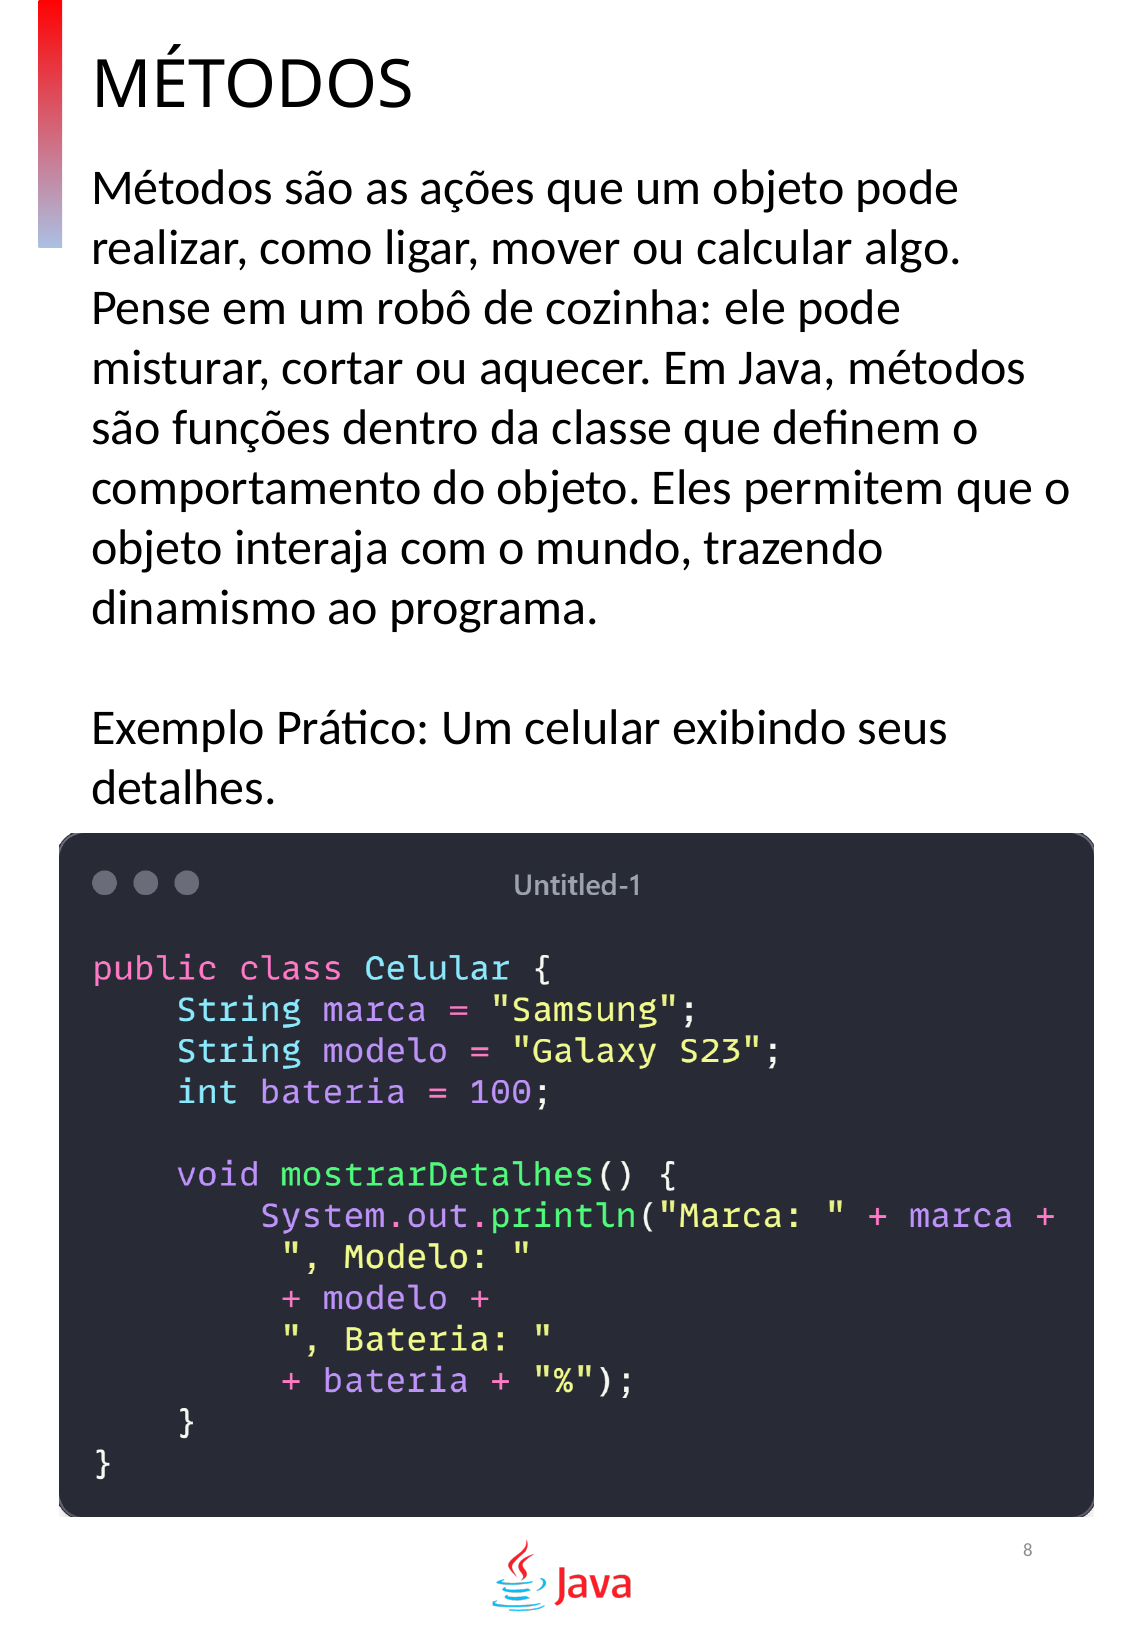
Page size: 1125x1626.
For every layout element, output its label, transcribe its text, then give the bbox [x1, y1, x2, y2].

text_box Métodos são as ações que um objeto pode realizar, como ligar, mover ou calcular algo. Pense em um robô de cozinha: ele pode misturar, cortar ou aquecer. Em Java, métodos são funções dentro da classe que definem o comportamento do objeto. Eles permitem que o objeto interaja com o mundo, trazendo dinamismo ao programa. Exemplo Prático: Um celular exibindo seus detalhes. [75, 324, 1099, 646]
slide_number 8 [794, 1517, 1048, 1593]
text_box MÉTODOS [76, 31, 1119, 131]
picture [59, 833, 1094, 1625]
text_box [38, 0, 63, 248]
